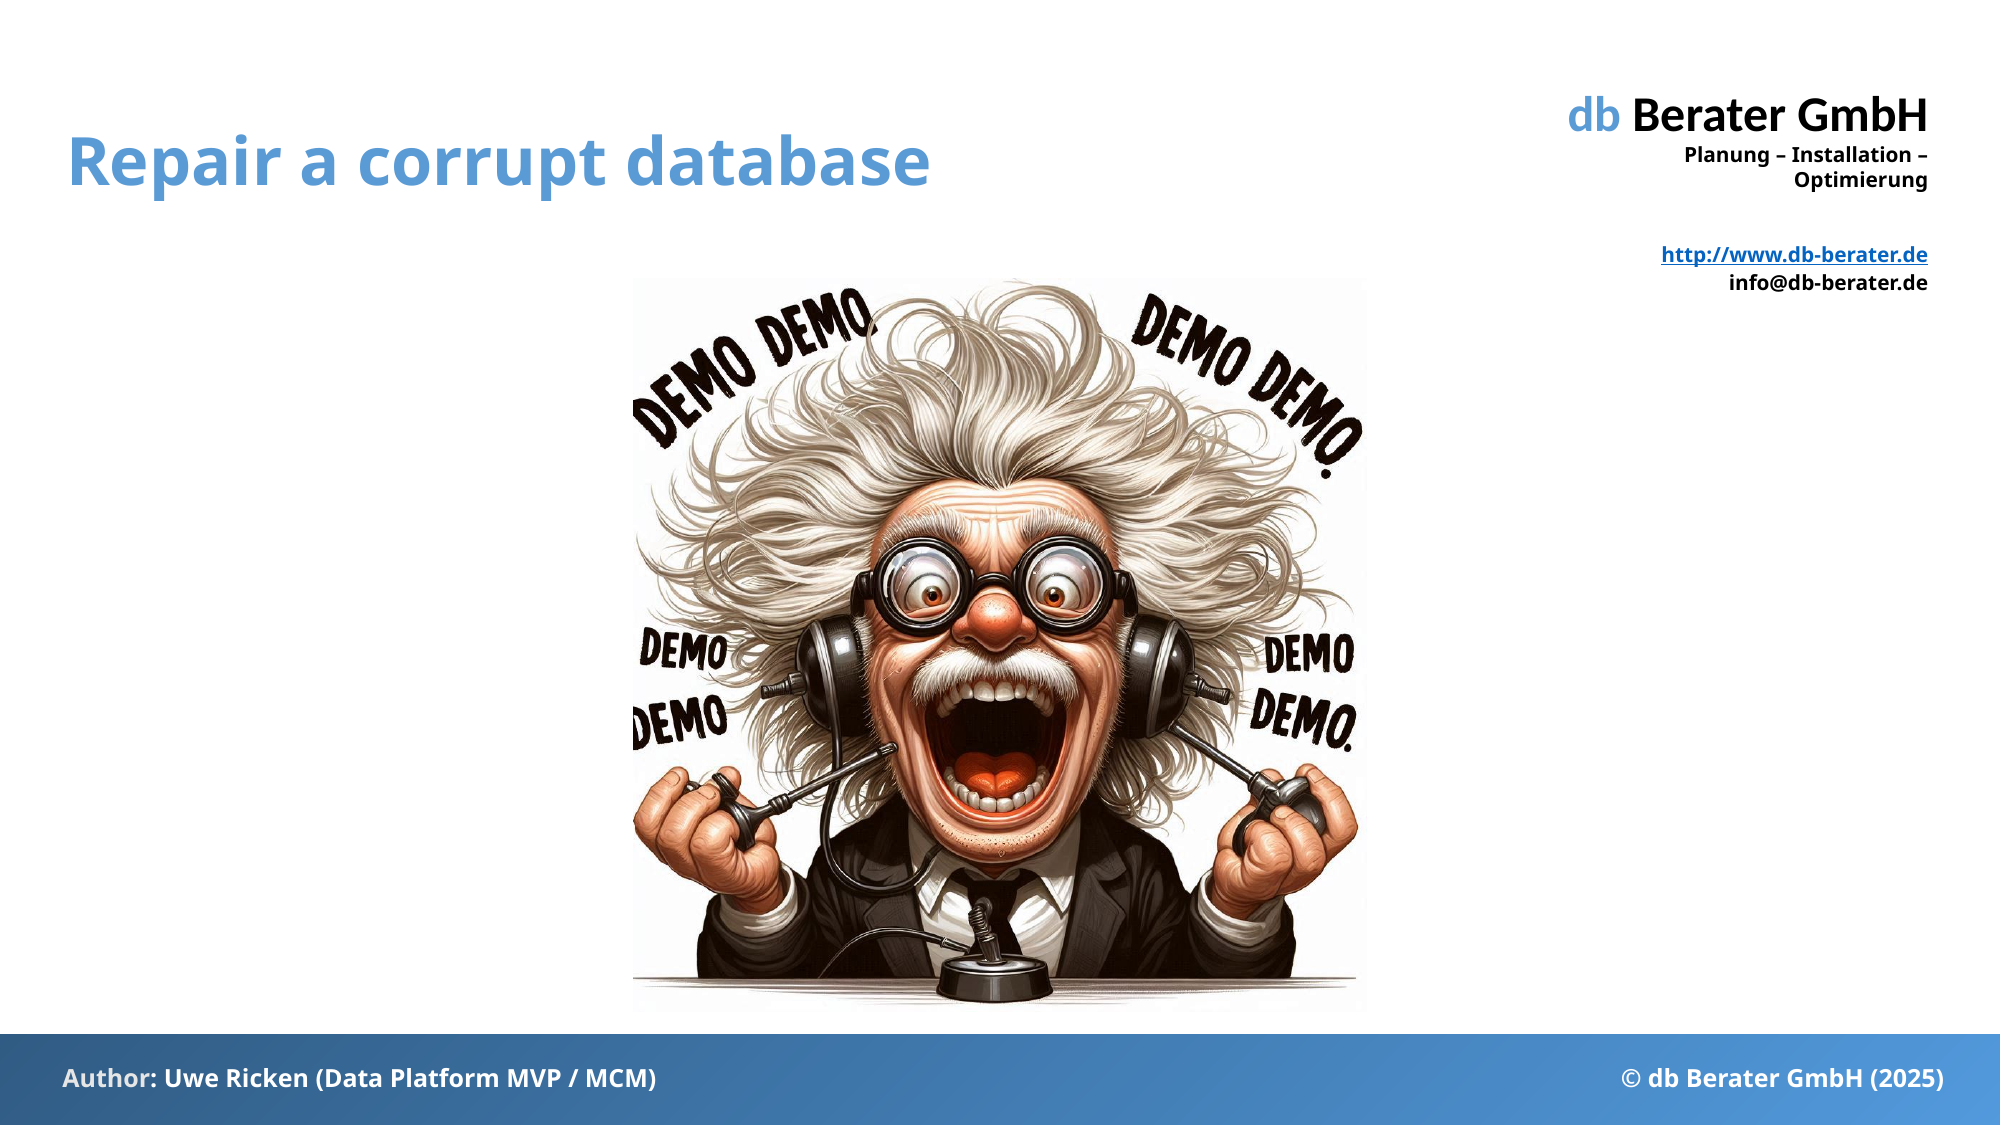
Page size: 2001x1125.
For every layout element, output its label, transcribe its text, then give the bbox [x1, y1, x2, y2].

picture [633, 278, 1367, 1012]
title Repair a corrupt database [54, 72, 1473, 256]
